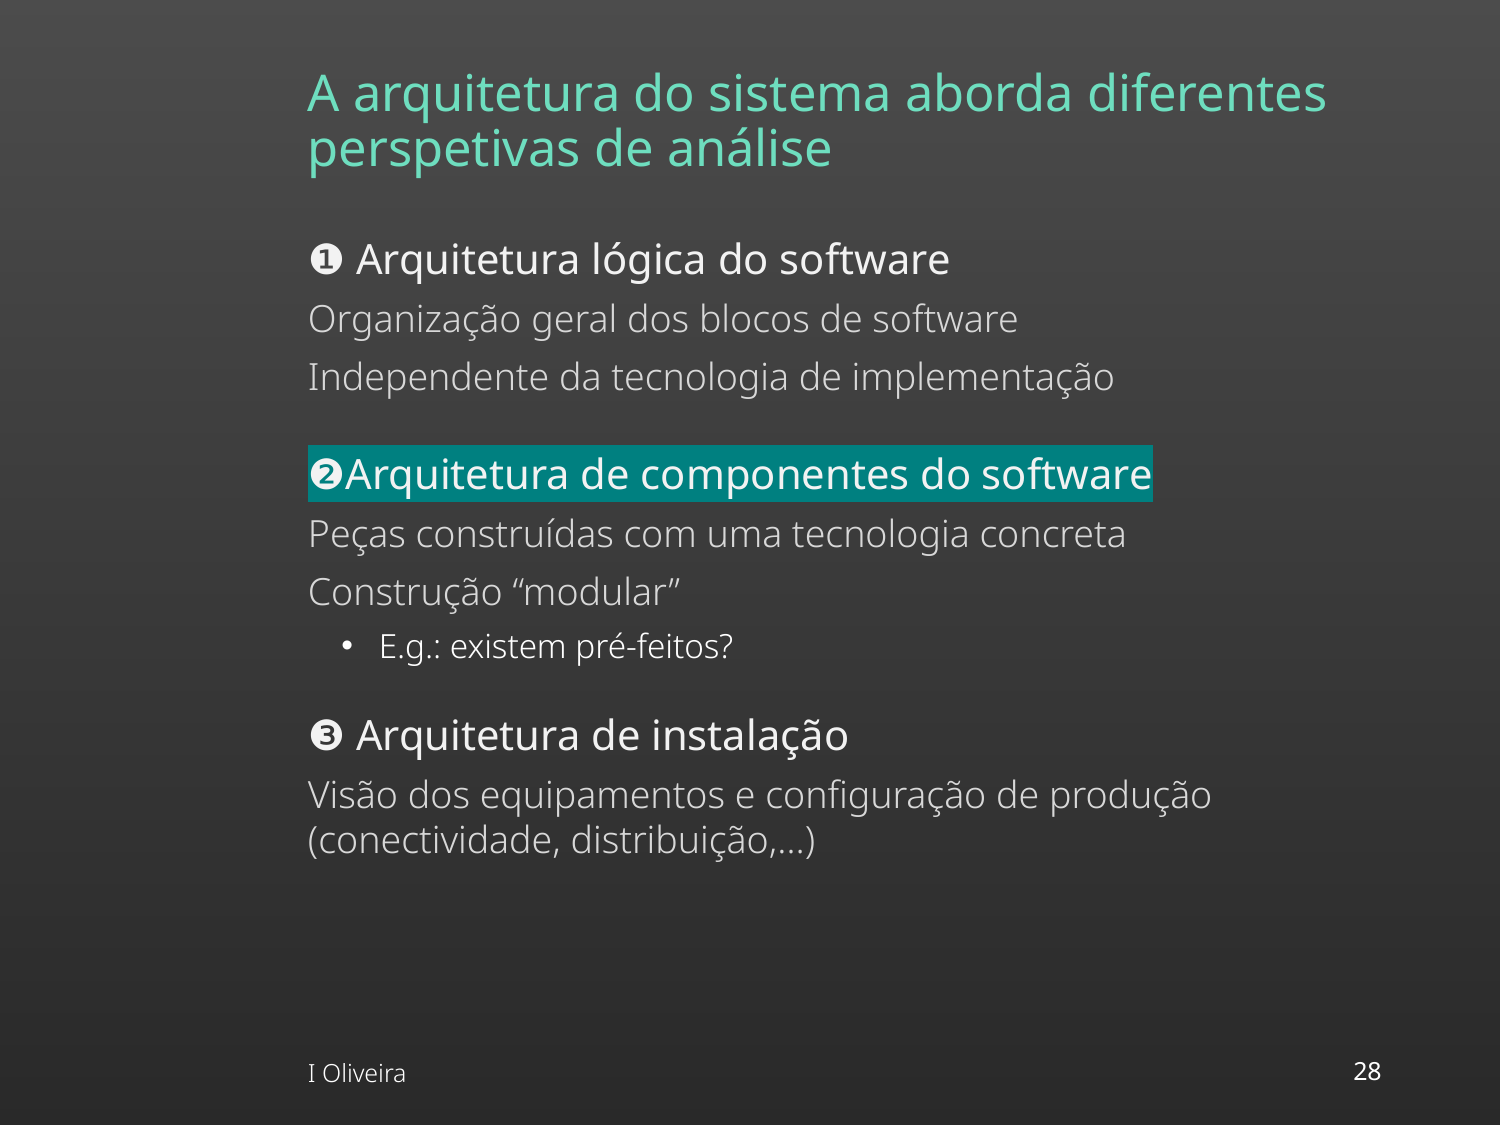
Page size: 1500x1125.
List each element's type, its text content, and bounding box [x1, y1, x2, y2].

list ❶ Arquitetura lógica do software Organização geral dos blocos de software Independente da tecnologia de implementação ❷Arquitetura de componentes do software Peças construídas com uma tecnologia concreta Construção “modular” E.g.: existem pré-feitos? ❸ Arquitetura de instalação Visão dos equipamentos e configuração de produção (conectividade, distribuição,…) [292, 224, 1397, 1014]
footer I Oliveira [292, 1042, 1004, 1103]
slide_number ‹#› [1059, 1042, 1397, 1103]
title A arquitetura do sistema aborda diferentes perspetivas de análise [292, 59, 1397, 185]
